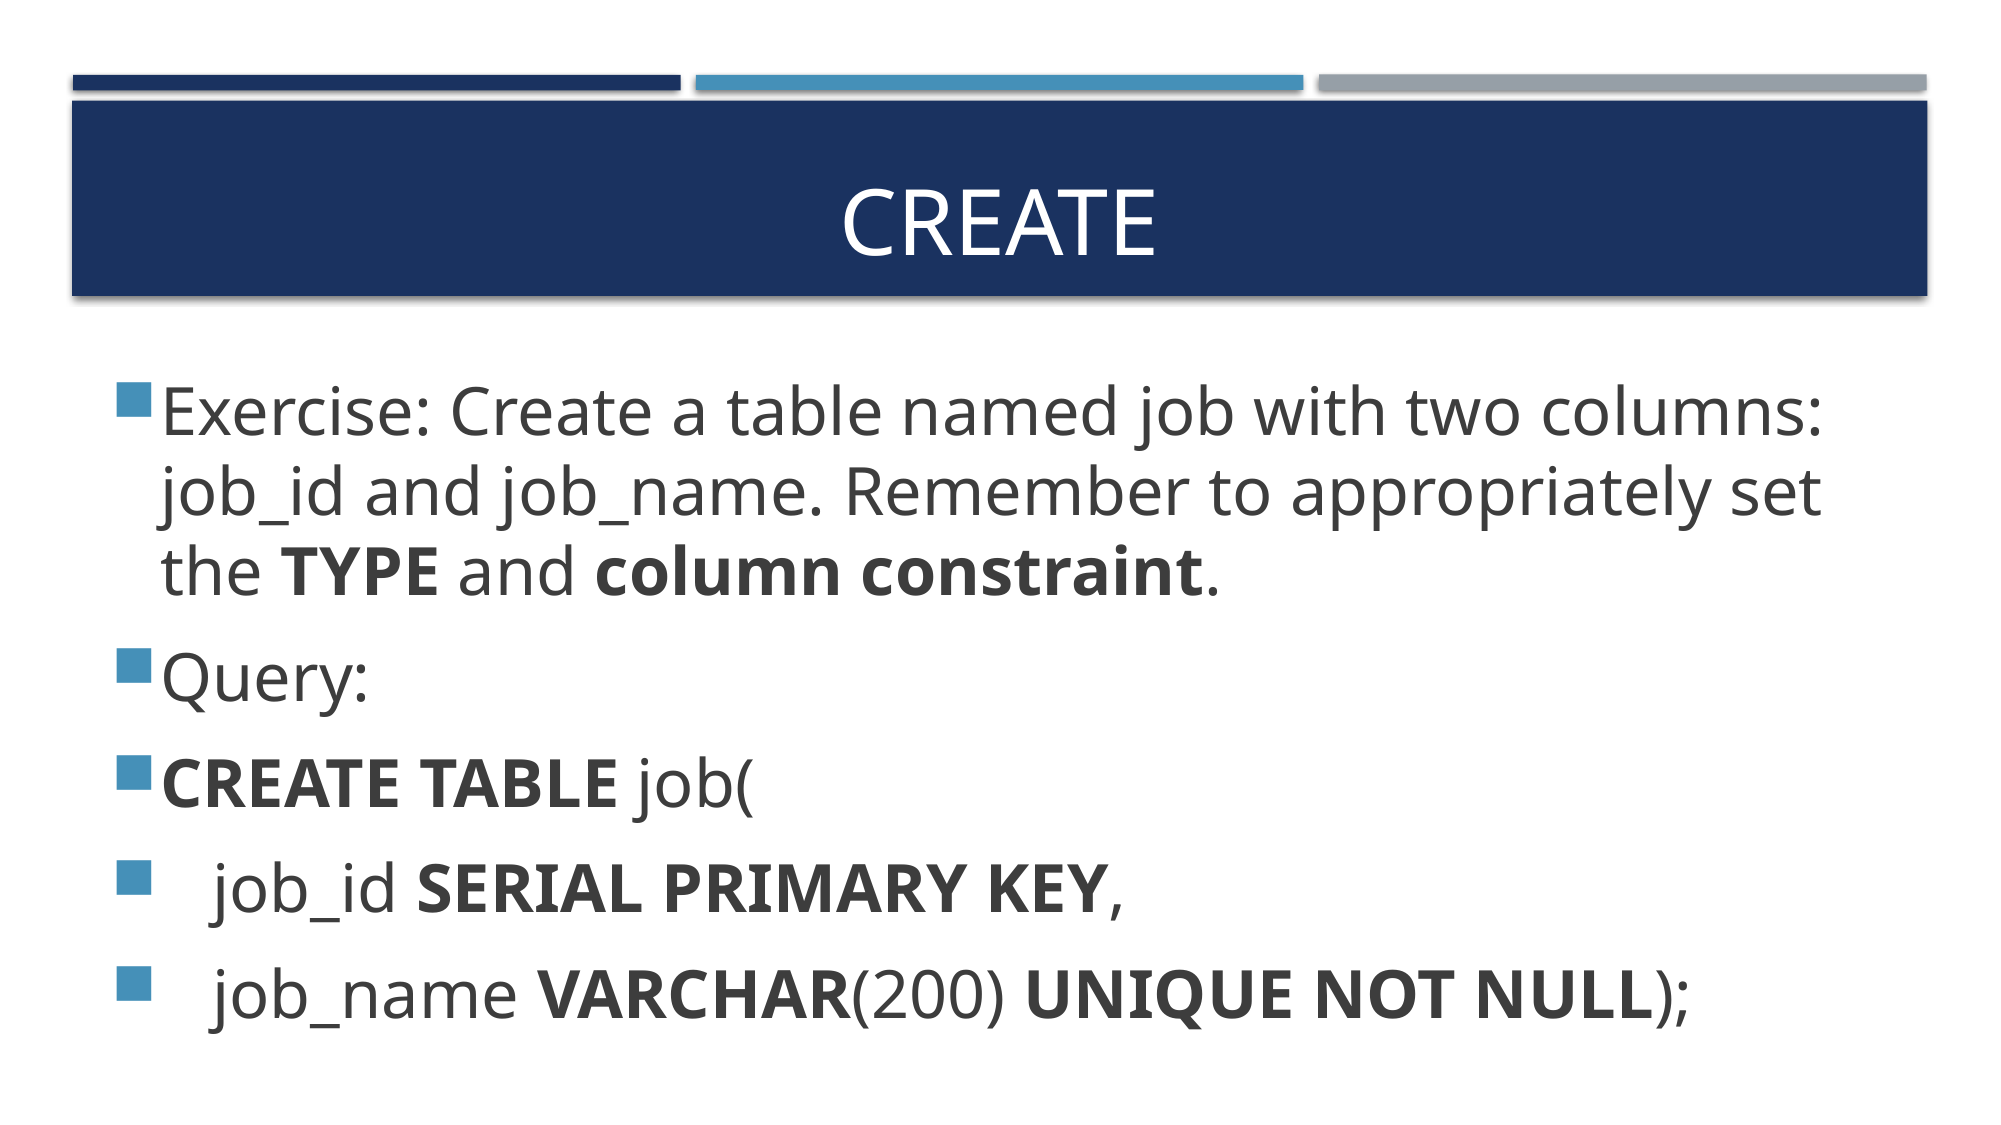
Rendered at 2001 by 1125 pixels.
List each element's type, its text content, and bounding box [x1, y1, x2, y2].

list Exercise: Create a table named job with two columns: job_id and job_name. Remember to appropriately set the TYPE and column constraint. Query: CREATE TABLE job( job_id SERIAL PRIMARY KEY, job_name VARCHAR(200) UNIQUE NOT NULL); [95, 320, 1905, 1080]
title CREATE [95, 115, 1905, 282]
